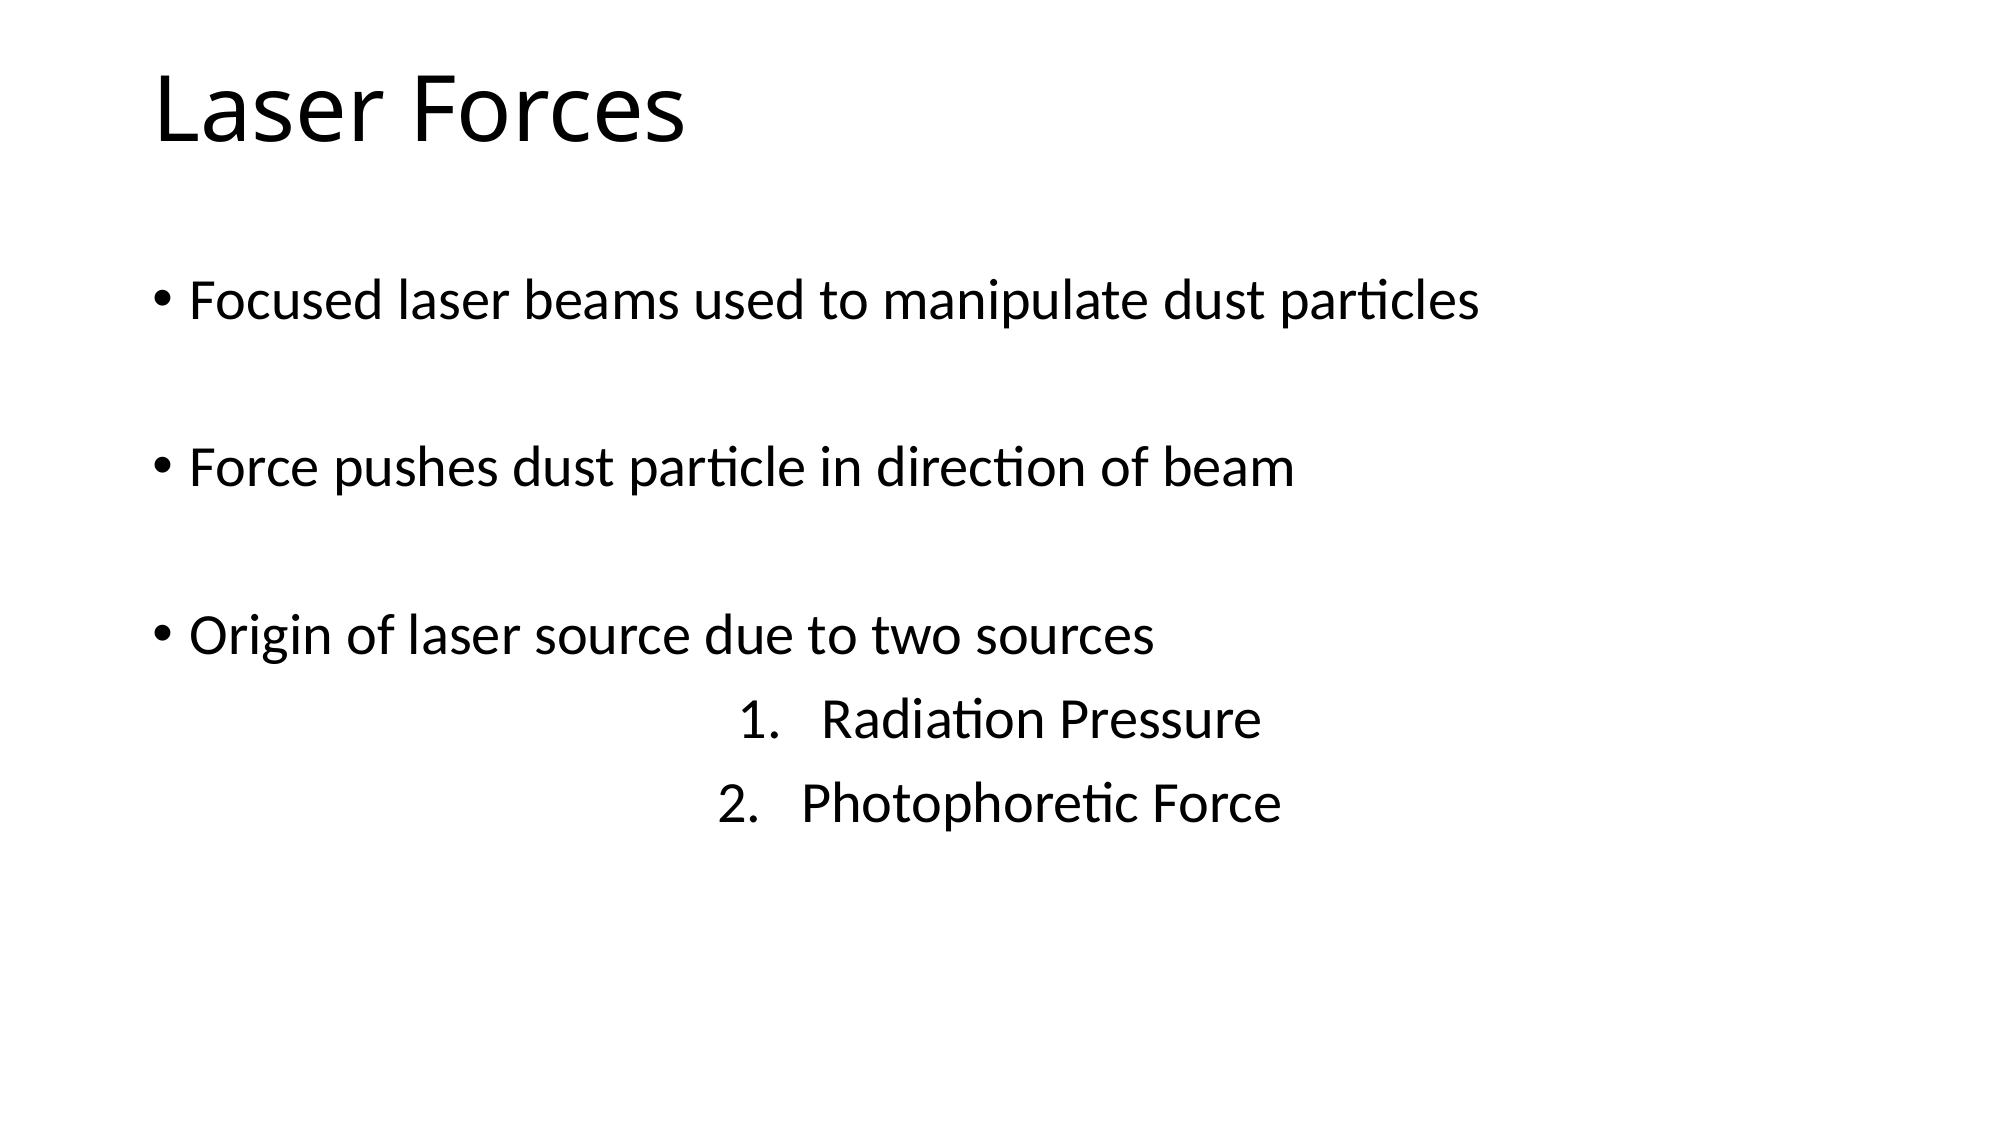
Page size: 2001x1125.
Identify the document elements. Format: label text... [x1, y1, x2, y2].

title Laser Forces [137, 3, 1863, 221]
list Focused laser beams used to manipulate dust particles Force pushes dust particle in direction of beam Origin of laser source due to two sources Radiation Pressure Photophoretic Force [137, 261, 1863, 976]
